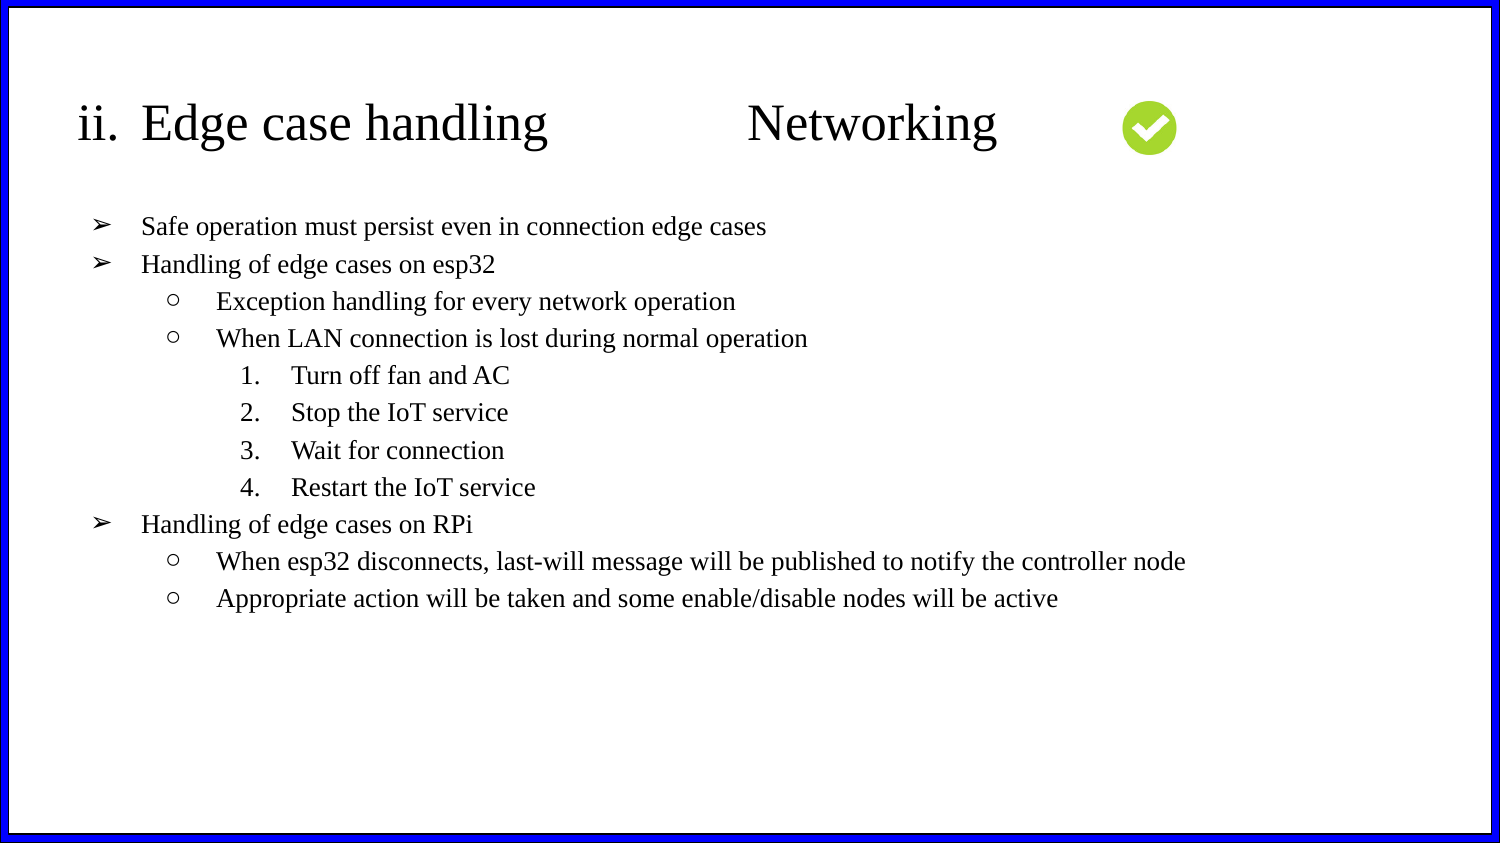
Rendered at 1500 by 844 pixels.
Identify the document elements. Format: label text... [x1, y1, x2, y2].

picture [1119, 100, 1179, 156]
title Edge case handling Networking [51, 72, 1449, 167]
list Safe operation must persist even in connection edge cases Handling of edge cases on esp32 Exception handling for every network operation When LAN connection is lost during normal operation Turn off fan and AC Stop the IoT service Wait for connection Restart the IoT service Handling of edge cases on RPi When esp32 disconnects, last-will message will be published to notify the controller node Appropriate action will be taken and some enable/disable nodes will be active [51, 189, 1449, 750]
